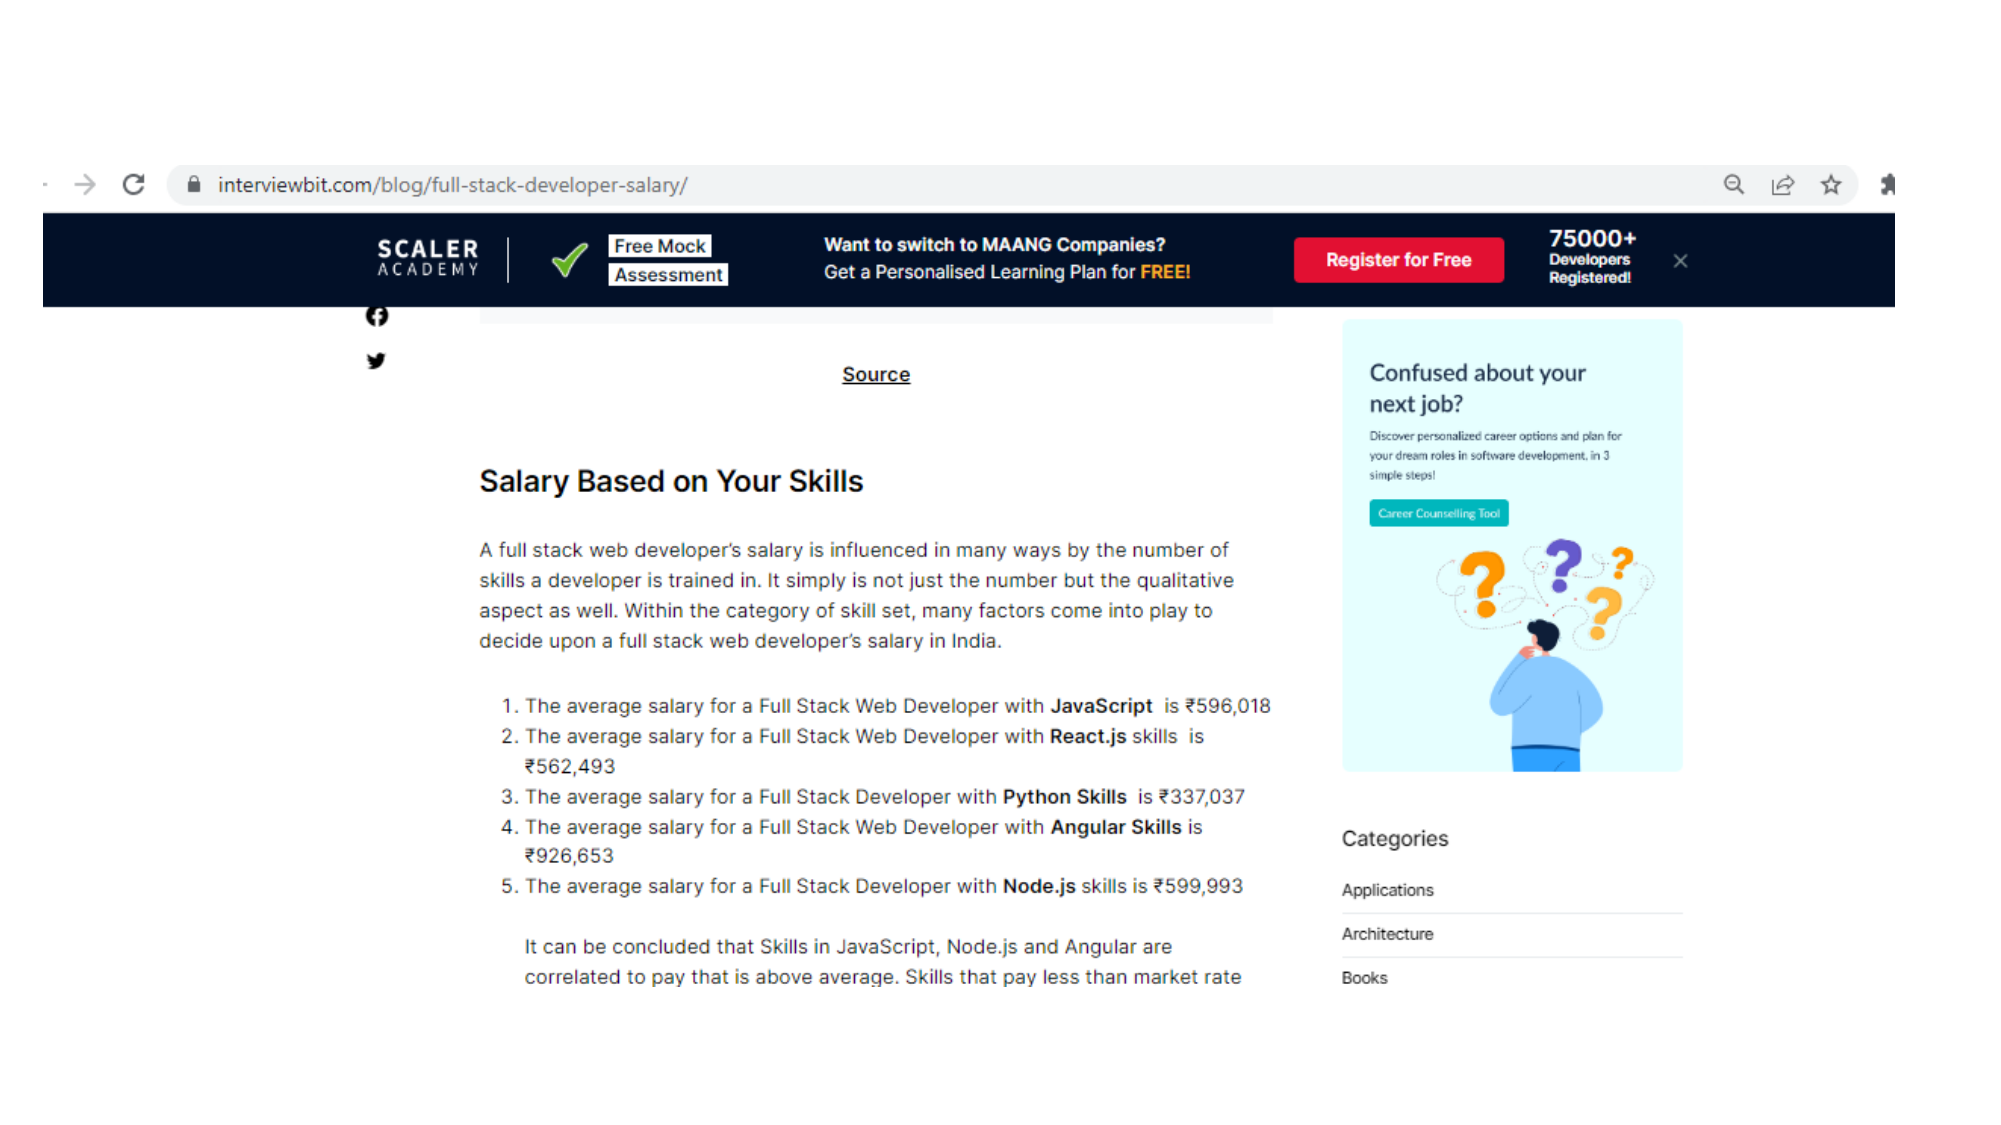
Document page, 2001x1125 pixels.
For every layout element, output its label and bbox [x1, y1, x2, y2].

picture [43, 165, 1895, 987]
